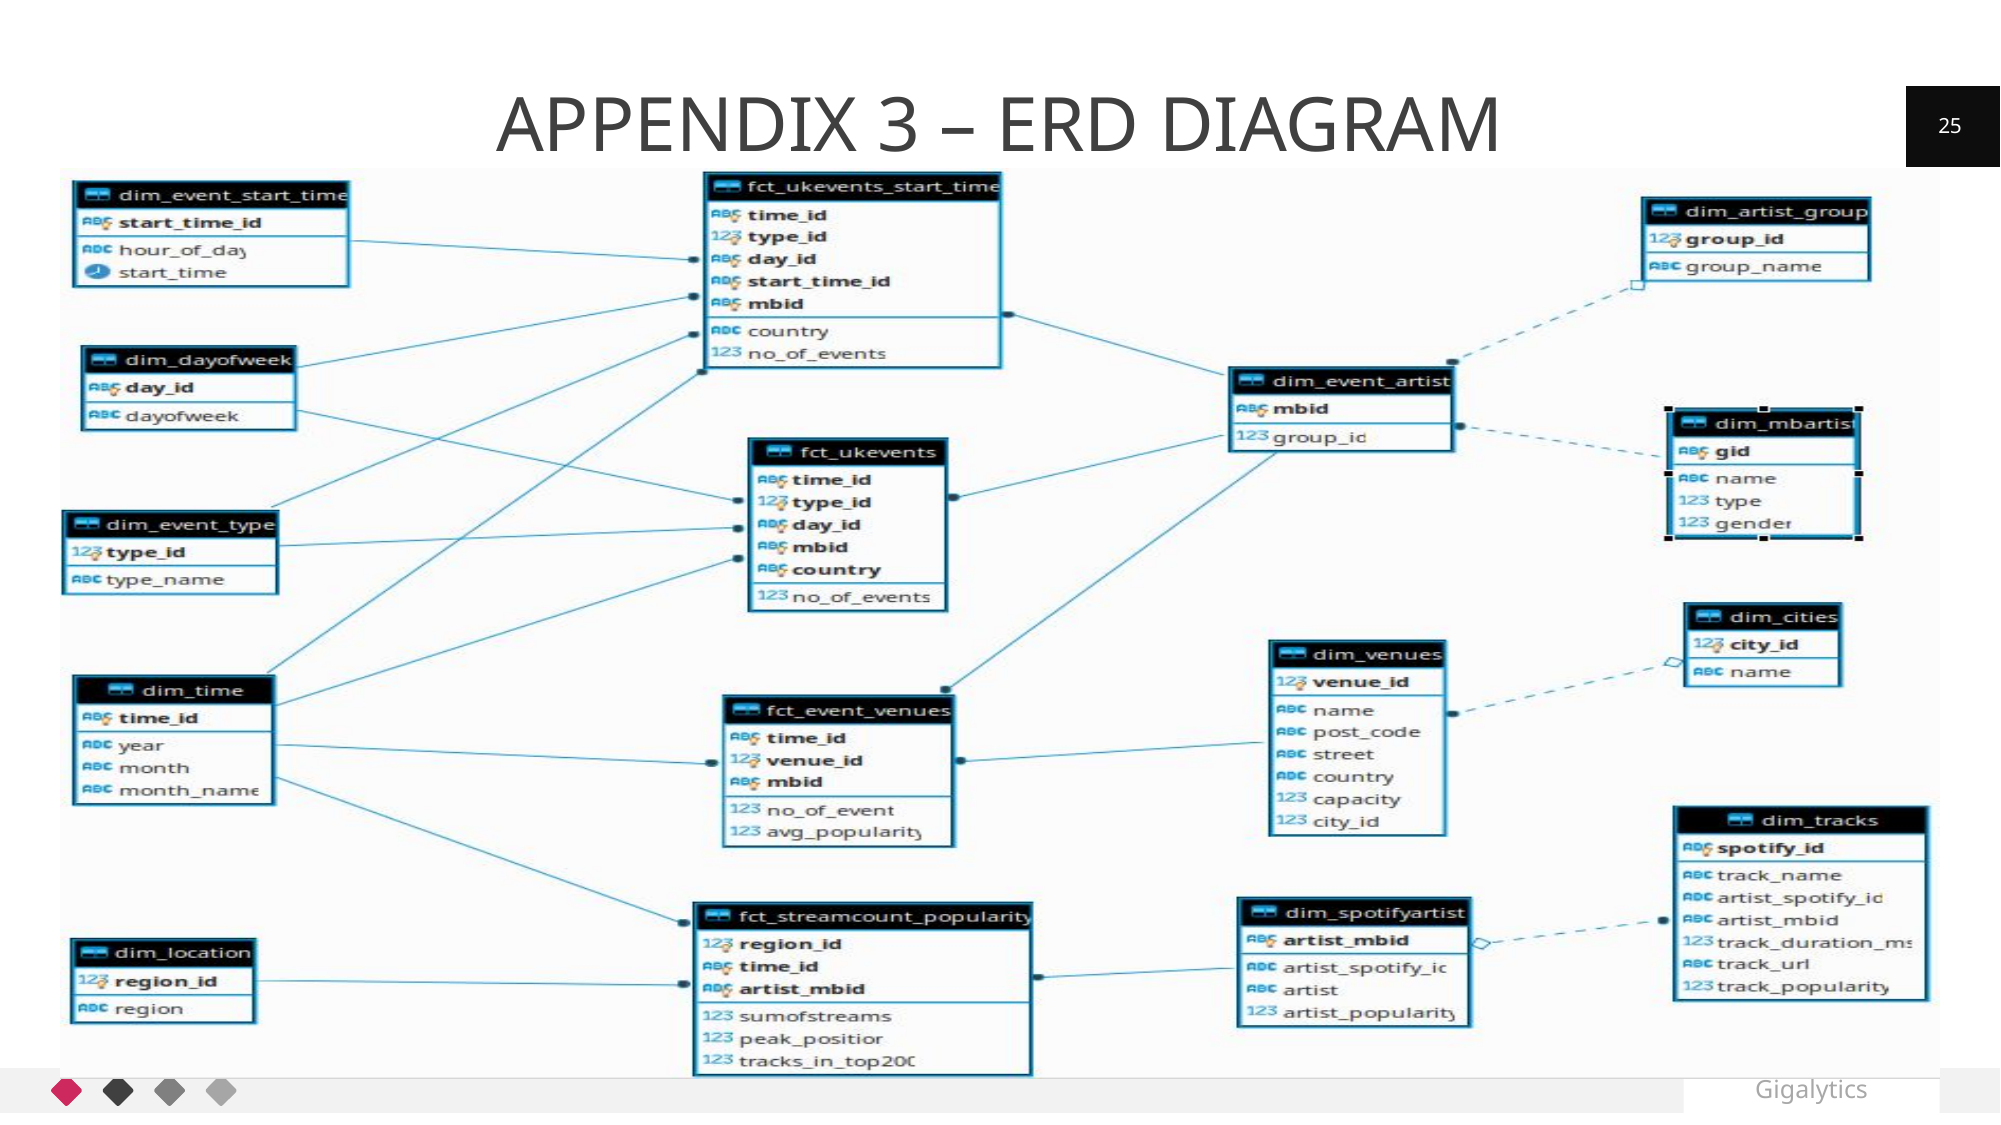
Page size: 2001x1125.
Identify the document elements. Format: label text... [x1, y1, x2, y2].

picture [60, 167, 1940, 1079]
slide_number 25 [1915, 96, 1985, 157]
footer Gigalytics [1683, 1079, 1940, 1114]
title Appendix 3 – ERD Diagram [137, 86, 1863, 167]
